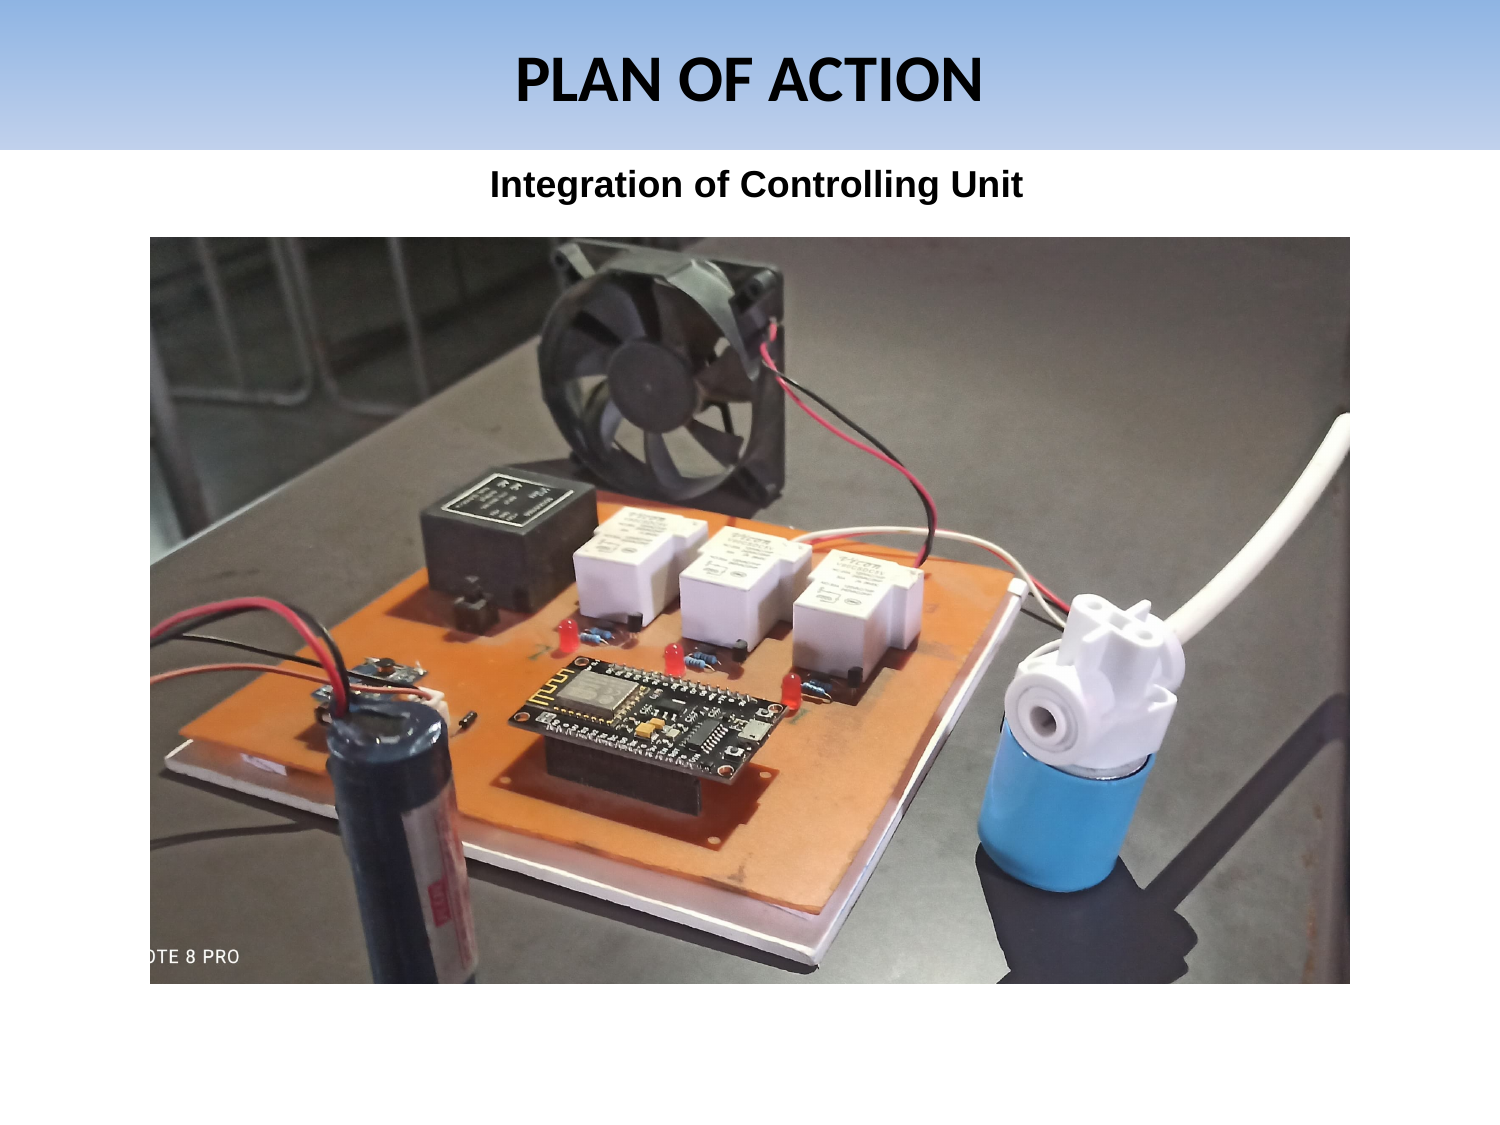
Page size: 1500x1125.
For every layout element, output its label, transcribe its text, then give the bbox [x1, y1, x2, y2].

text_box Integration of Controlling Unit [474, 152, 1100, 212]
picture [149, 237, 1351, 985]
subtitle [58, 200, 1500, 1038]
title PLAN OF ACTION [0, 0, 1500, 150]
